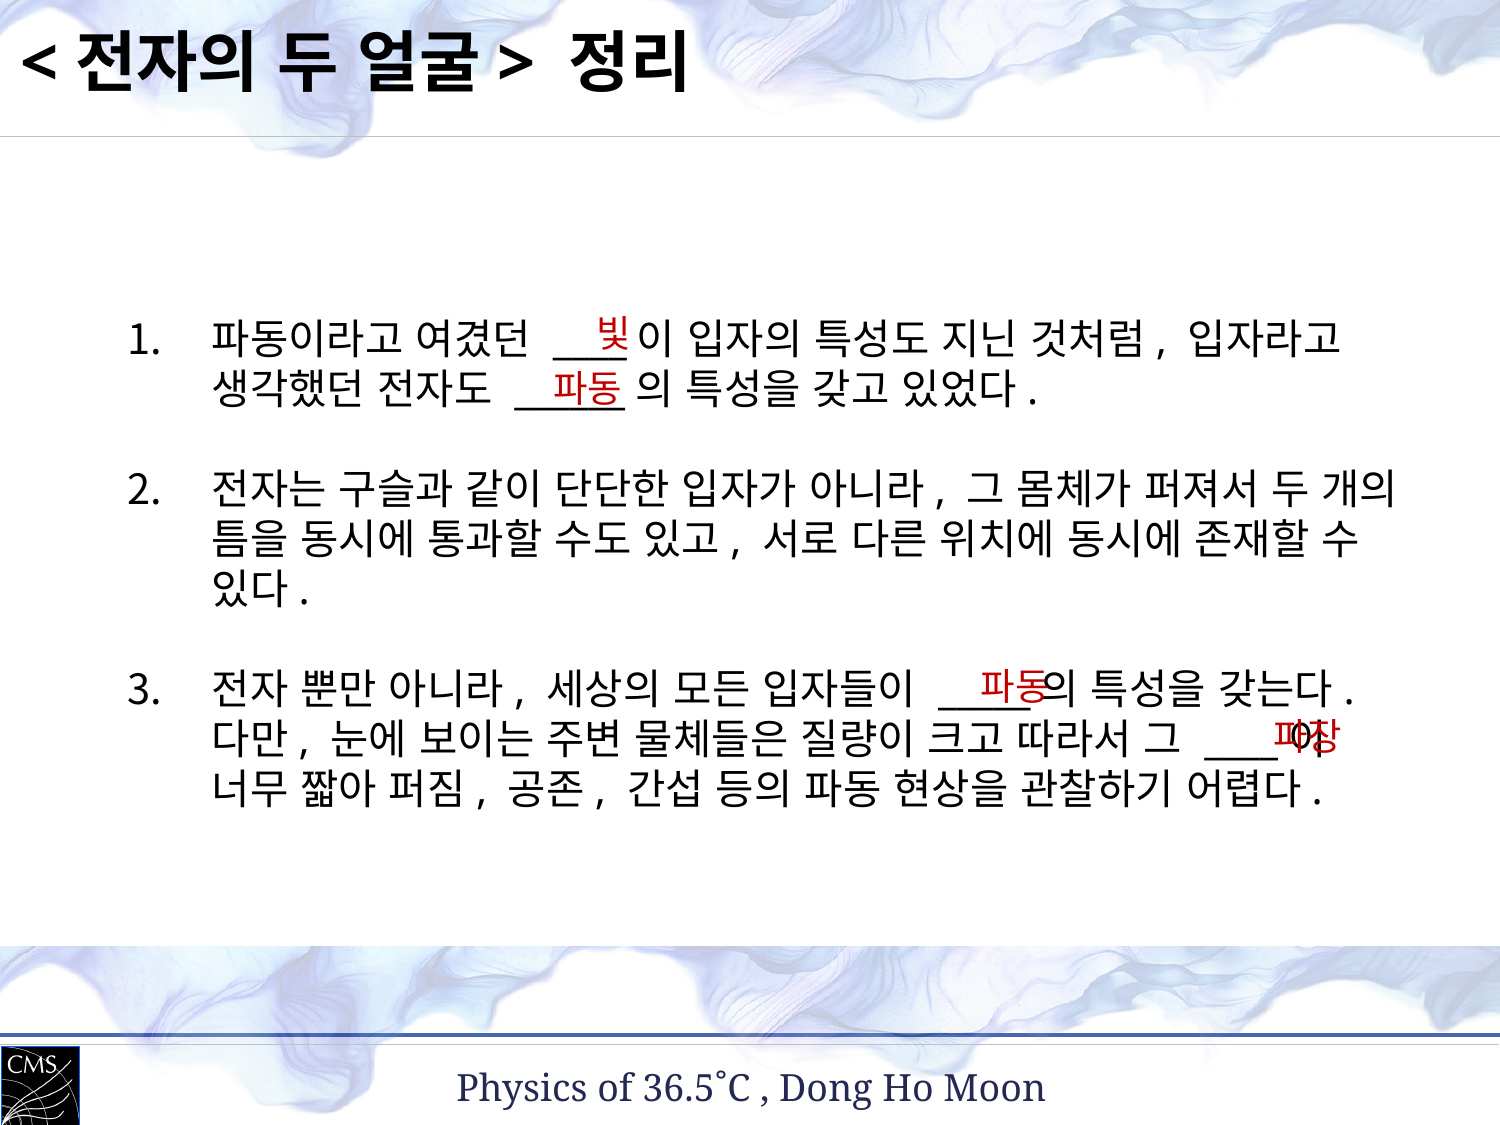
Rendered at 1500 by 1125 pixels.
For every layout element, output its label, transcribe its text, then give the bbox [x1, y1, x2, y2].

text_box 빛 [581, 302, 646, 363]
picture [2, 1047, 79, 1125]
text_box 파동이라고 여겼던 ____이 입자의 특성도 지닌 것처럼, 입자라고 생각했던 전자도 ______의 특성을 갖고 있었다. 전자는 구슬과 같이 단단한 입자가 아니라, 그 몸체가 퍼져서 두 개의 틈을 동시에 통과할 수도 있고, 서로 다른 위치에 동시에 존재할 수 있다. 전자 뿐만 아니라, 세상의 모든 입자들이 _____의 특성을 갖는다. 다만, 눈에 보이는 주변 물체들은 질량이 크고 따라서 그 ____이 너무 짧아 퍼짐, 공존, 간섭 등의 파동 현상을 관찰하기 어렵다. [112, 529, 1427, 646]
text_box 파장 [1258, 705, 1358, 766]
title <전자의 두 얼굴> 정리 [5, 7, 833, 123]
text_box 파동 [538, 357, 638, 417]
text_box 파동 [966, 655, 1065, 716]
